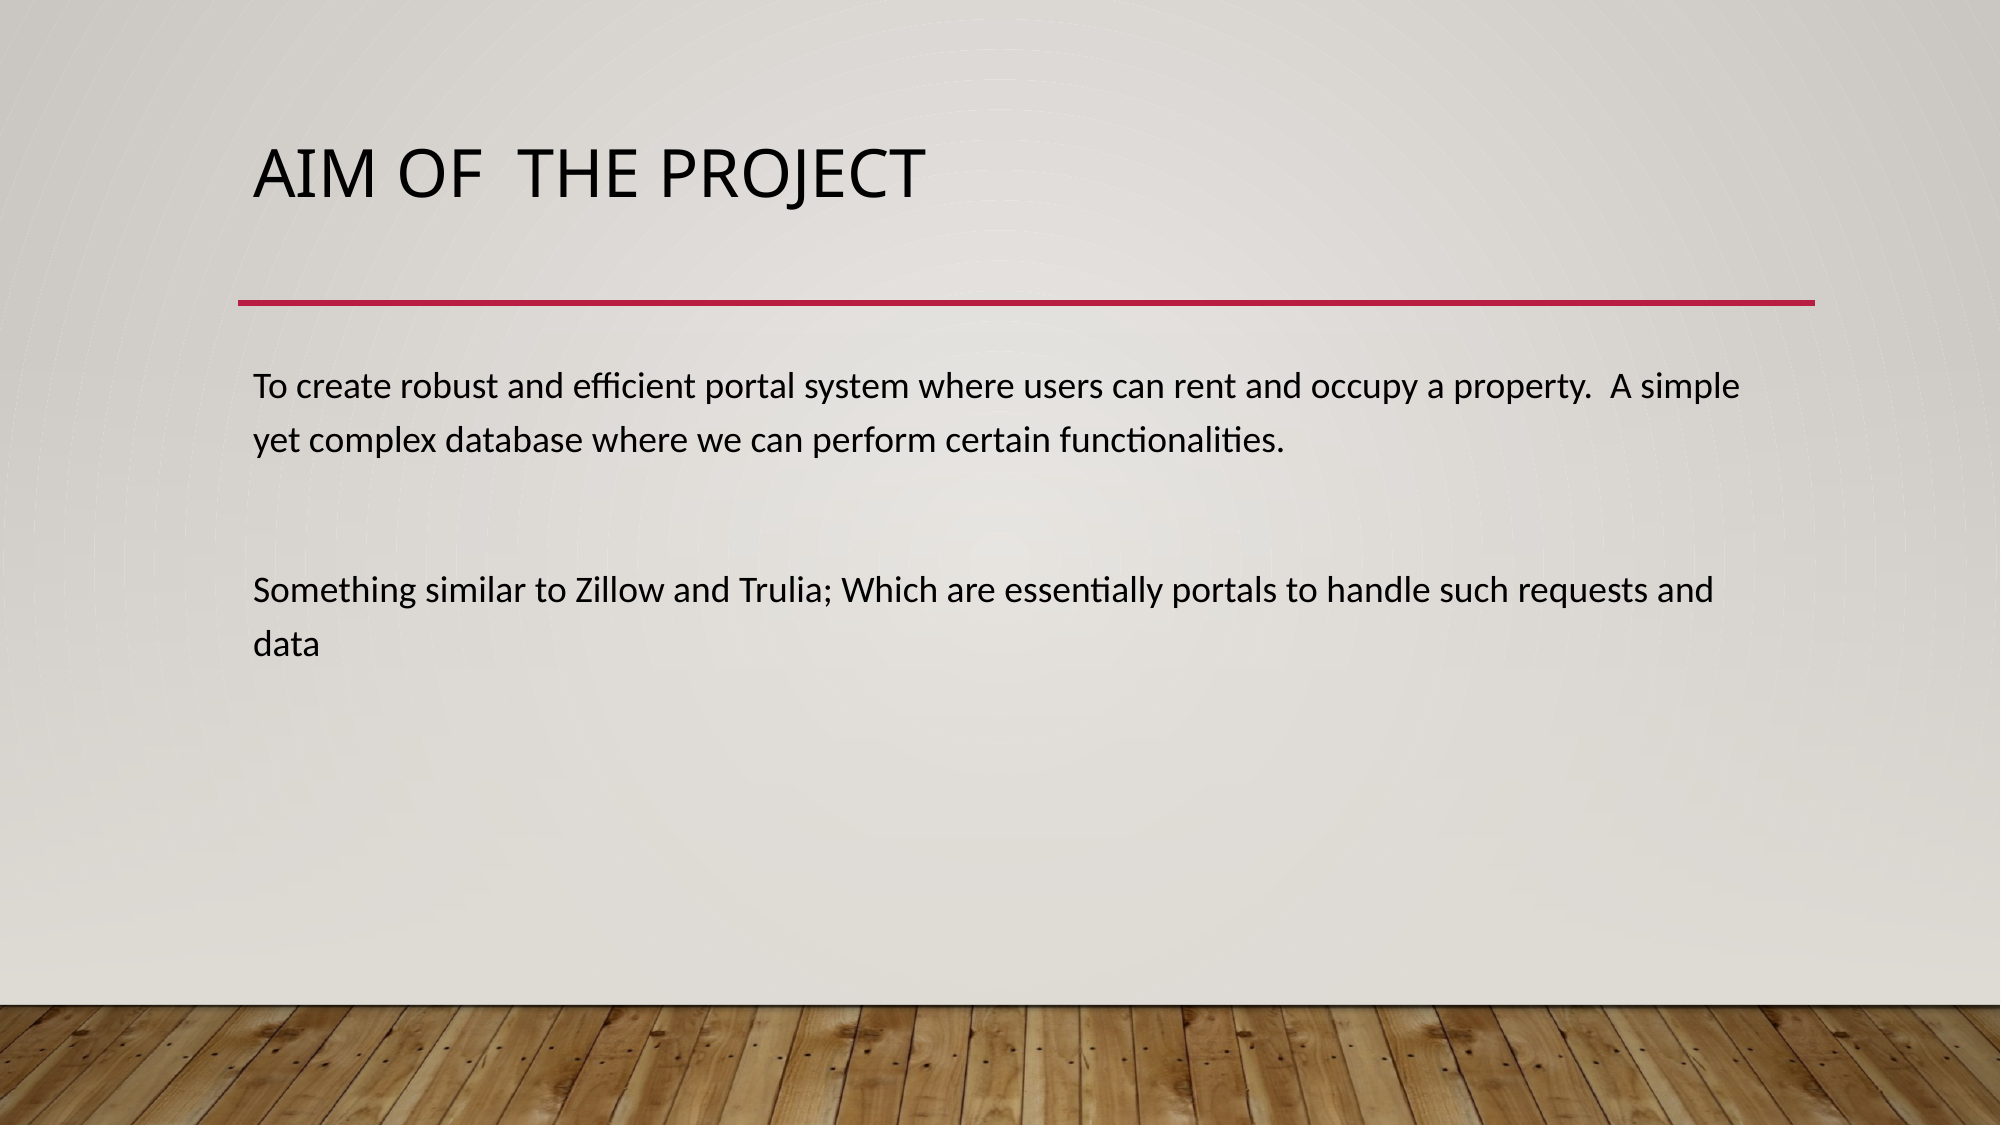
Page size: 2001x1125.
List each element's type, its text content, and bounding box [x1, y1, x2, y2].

list To create robust and efficient portal system where users can rent and occupy a property. A simple yet complex database where we can perform certain functionalities. Something similar to Zillow and Trulia; Which are essentially portals to handle such requests and data [238, 344, 1760, 742]
picture [0, 1005, 2000, 1125]
title AIM OF THE PROJECT [238, 131, 1814, 305]
